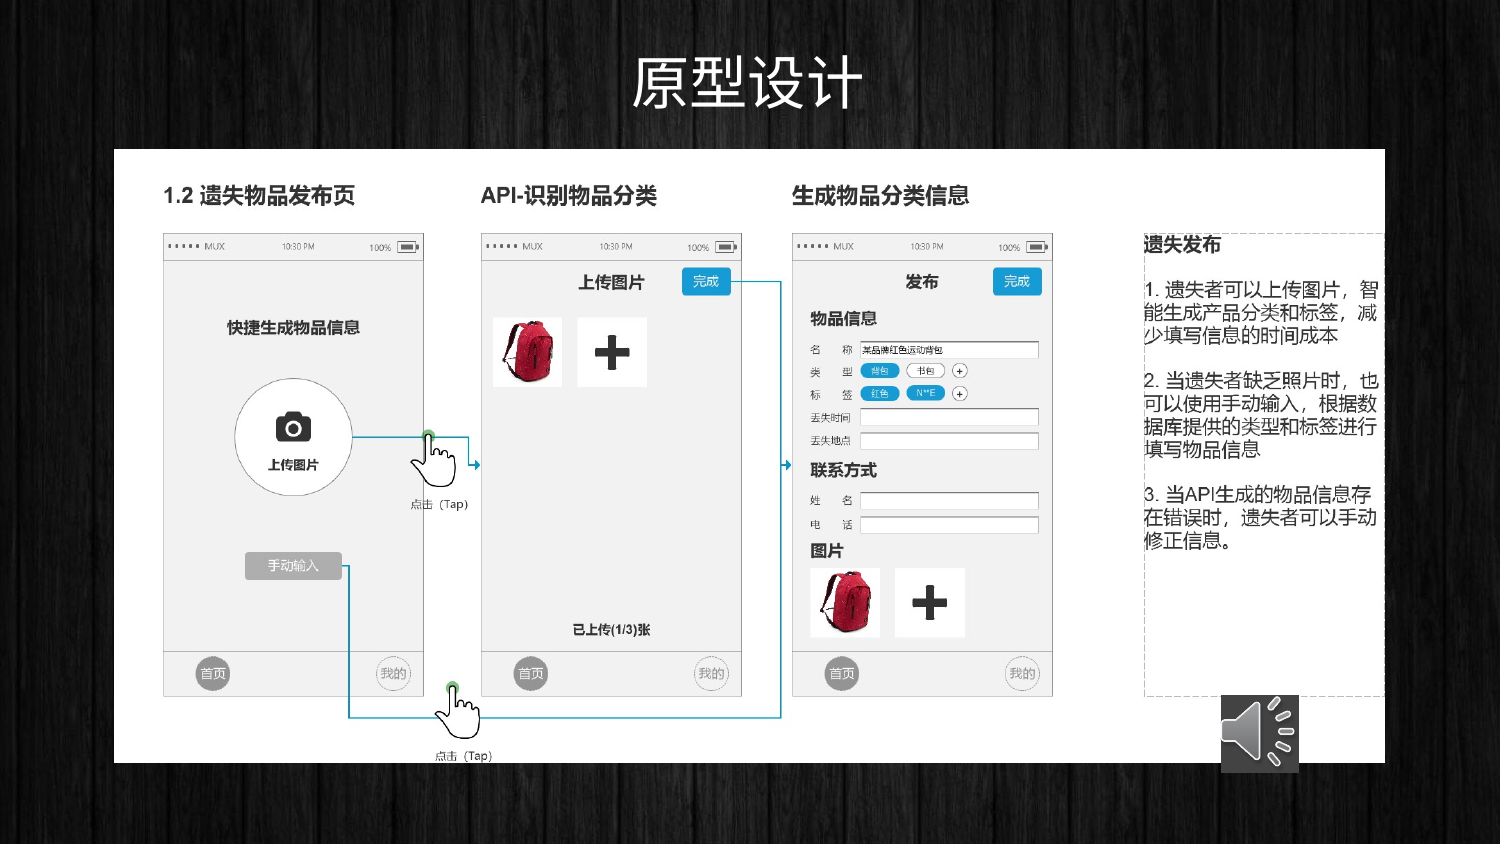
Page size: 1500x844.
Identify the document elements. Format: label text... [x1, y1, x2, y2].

picture [0, 0, 1500, 844]
text_box 原型设计 [616, 38, 884, 124]
